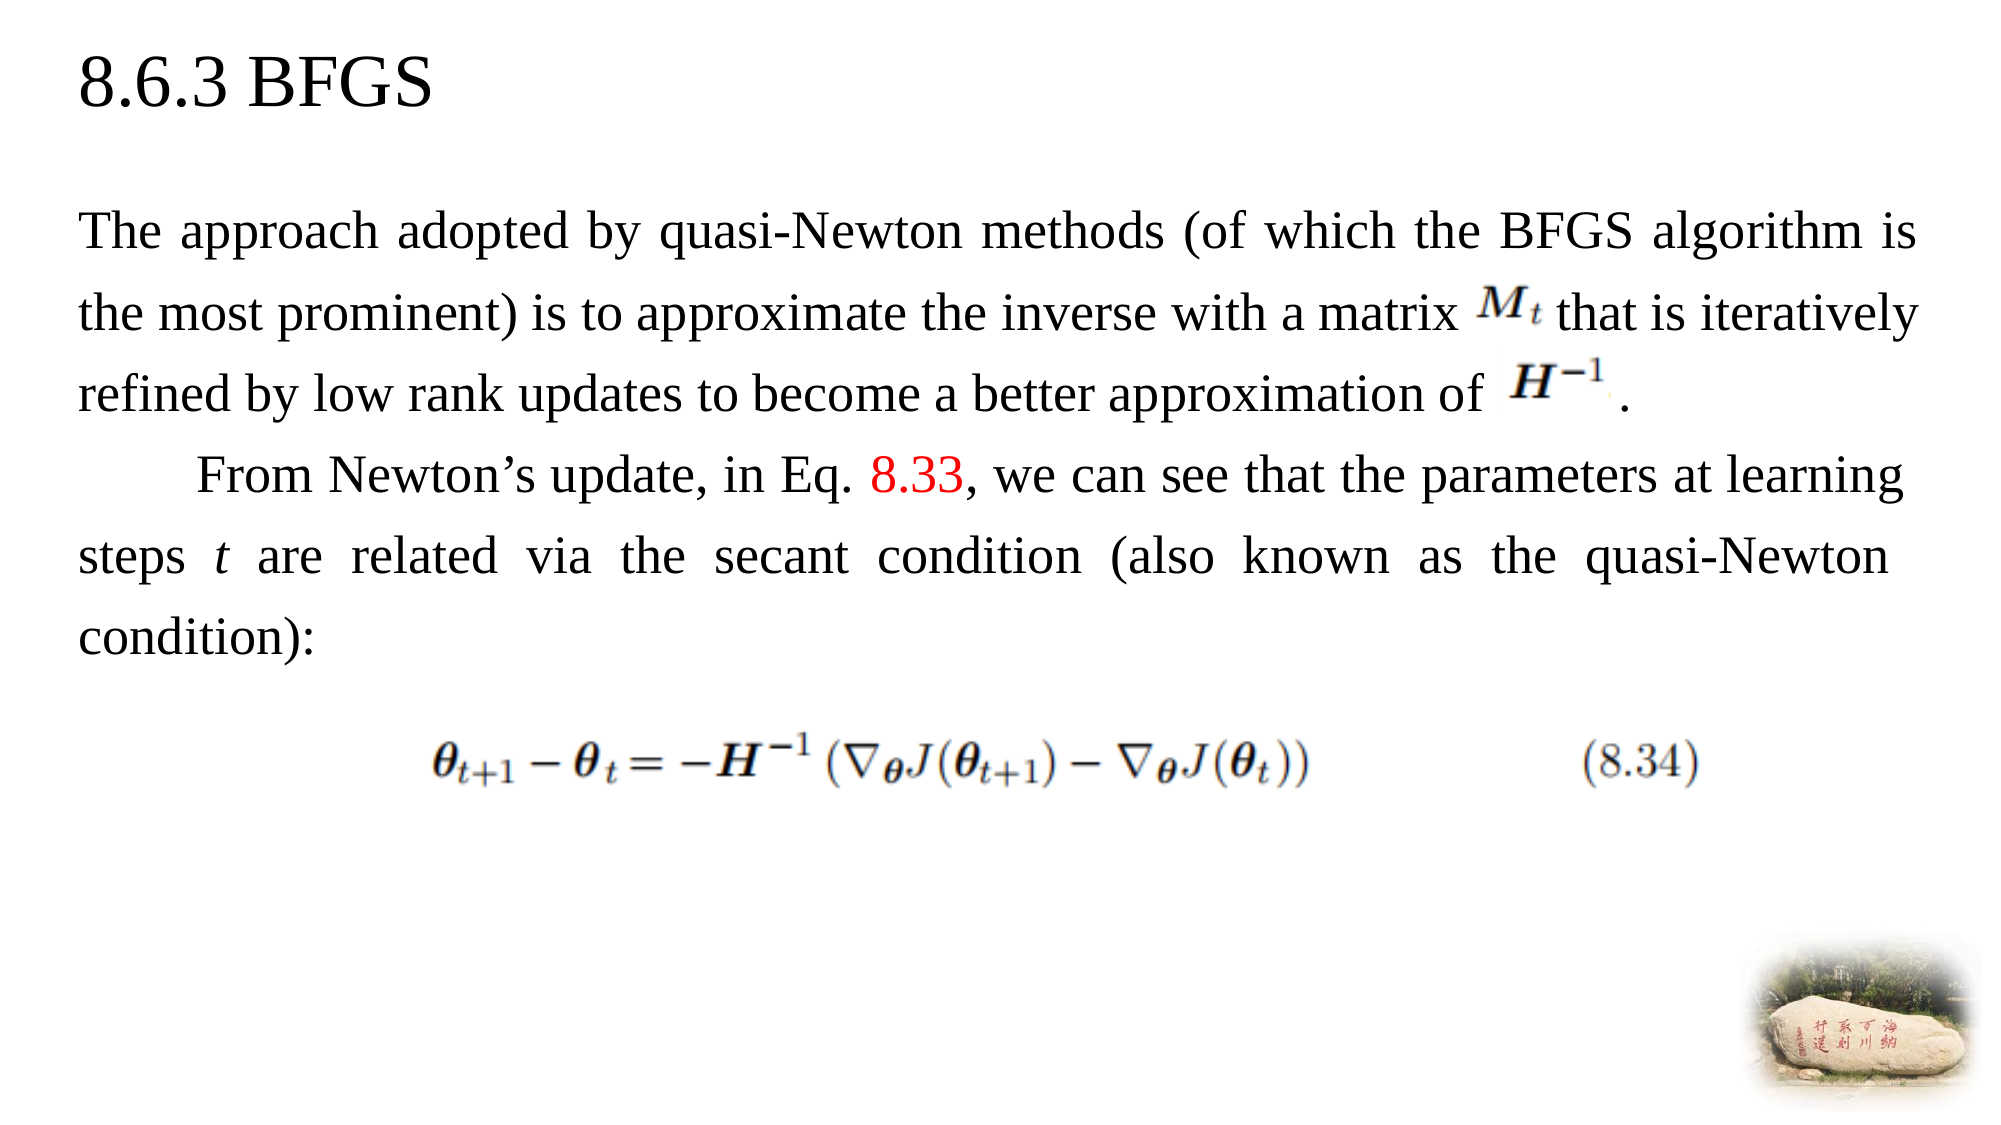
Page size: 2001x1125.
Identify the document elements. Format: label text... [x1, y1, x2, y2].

picture [1470, 272, 1552, 333]
picture [405, 710, 1720, 818]
title 8.6.3 BFGS [63, 21, 1936, 142]
picture [1499, 349, 1611, 415]
picture [1740, 927, 1985, 1112]
list The approach adopted by quasi-Newton methods (of which the BFGS algorithm is the most prominent) is to approximate the inverse with a matrix that is iteratively refined by low rank updates to become a better approximation of . From Newton’s update, in Eq. 8.33, we can see that the parameters at learning steps t are related via the secant condition (also known as the quasi-Newton condition): [63, 171, 1936, 1014]
